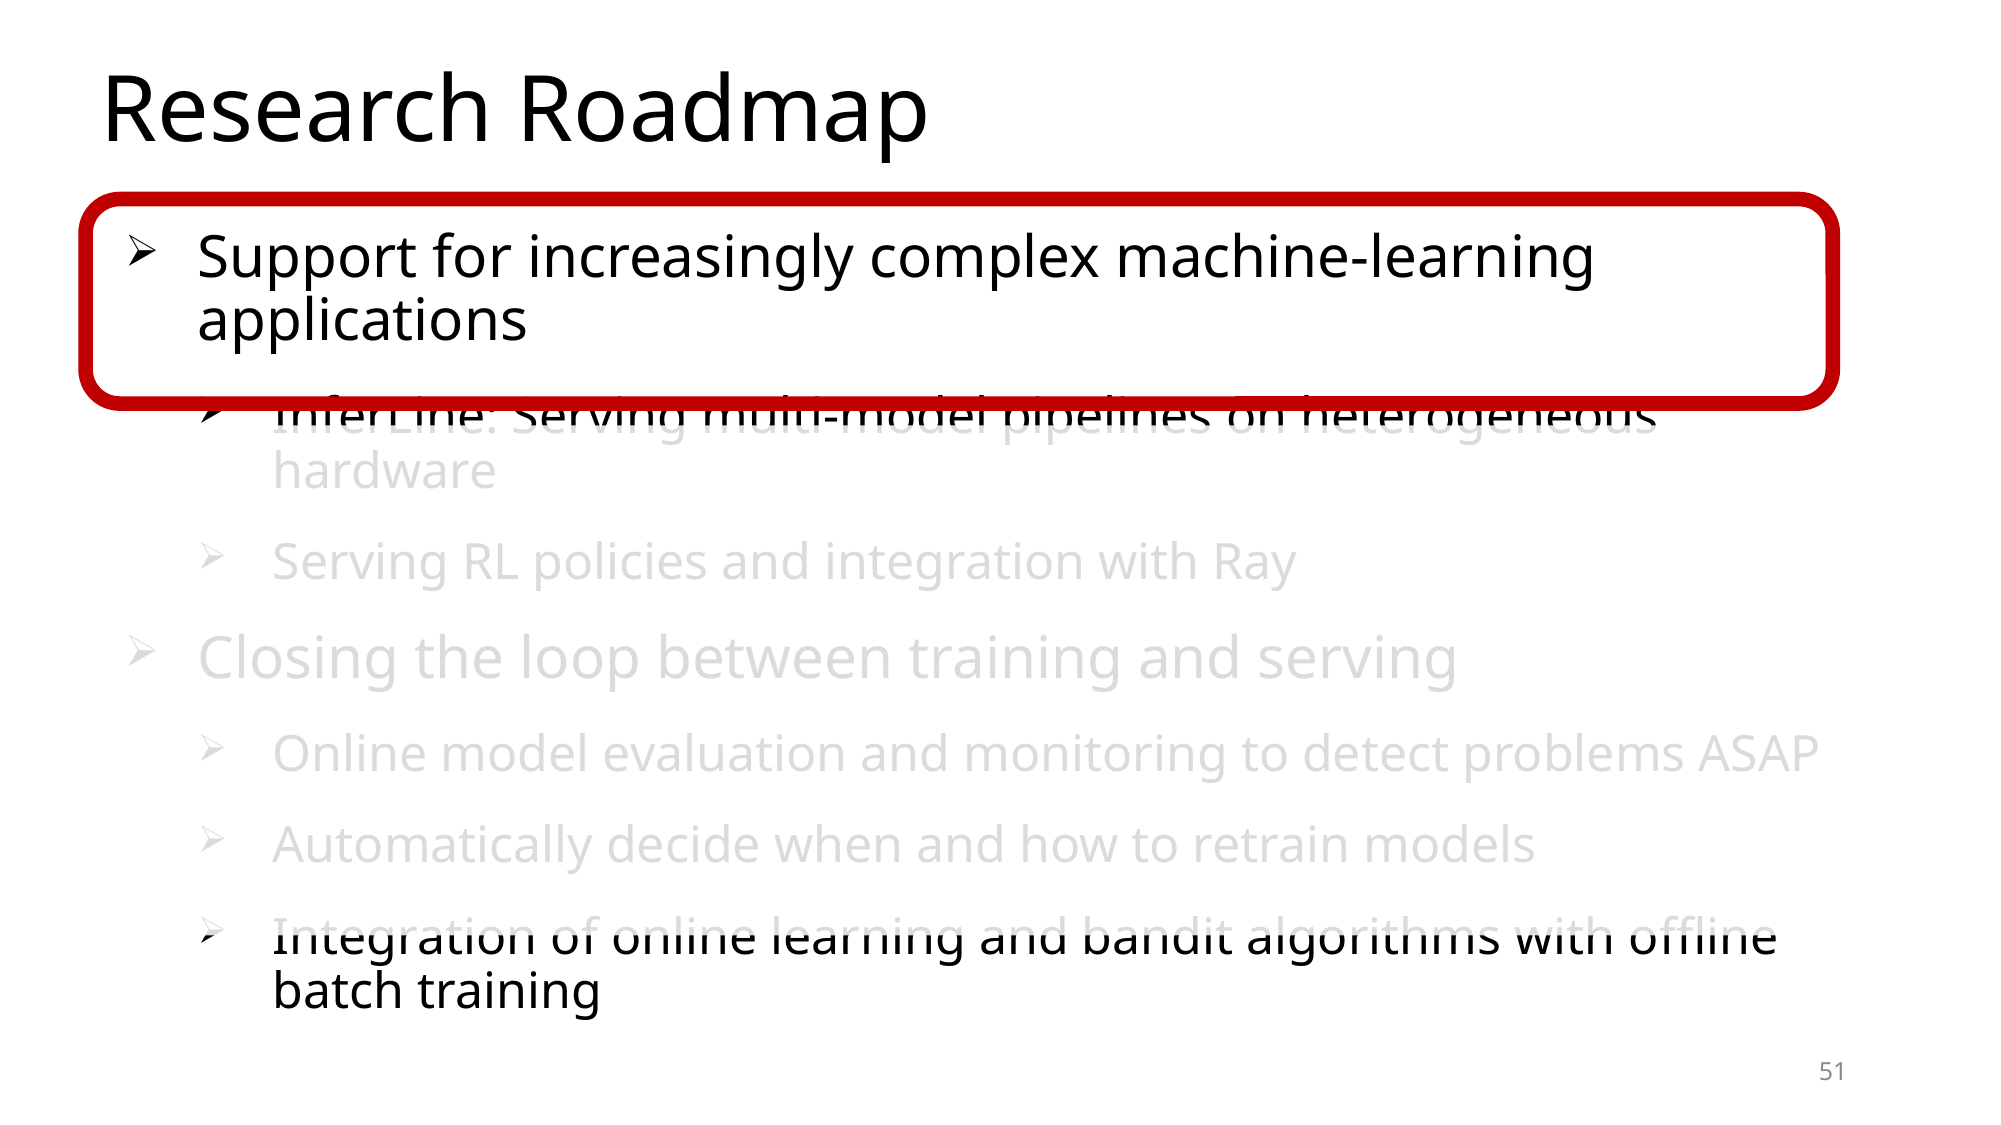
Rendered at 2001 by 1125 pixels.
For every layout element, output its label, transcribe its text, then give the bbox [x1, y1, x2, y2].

list Support for increasingly complex machine-learning applications InferLine: Serving multi-model pipelines on heterogeneous hardware Serving RL policies and integration with Ray Closing the loop between training and serving Online model evaluation and monitoring to detect problems ASAP Automatically decide when and how to retrain models Integration of online learning and bandit algorithms with offline batch training [107, 919, 1905, 1057]
slide_number 51 [1412, 1042, 1863, 1103]
text_box [30, 424, 1938, 937]
title Research Roadmap [85, 2, 1811, 221]
text_box [84, 197, 1834, 405]
list Support for increasingly complex machine-learning applications InferLine: Serving multi-model pipelines on heterogeneous hardware Serving RL policies and integration with Ray Closing the loop between training and serving Online model evaluation and monitoring to detect problems ASAP Automatically decide when and how to retrain models Integration of online learning and bandit algorithms with offline batch training [107, 220, 1905, 442]
